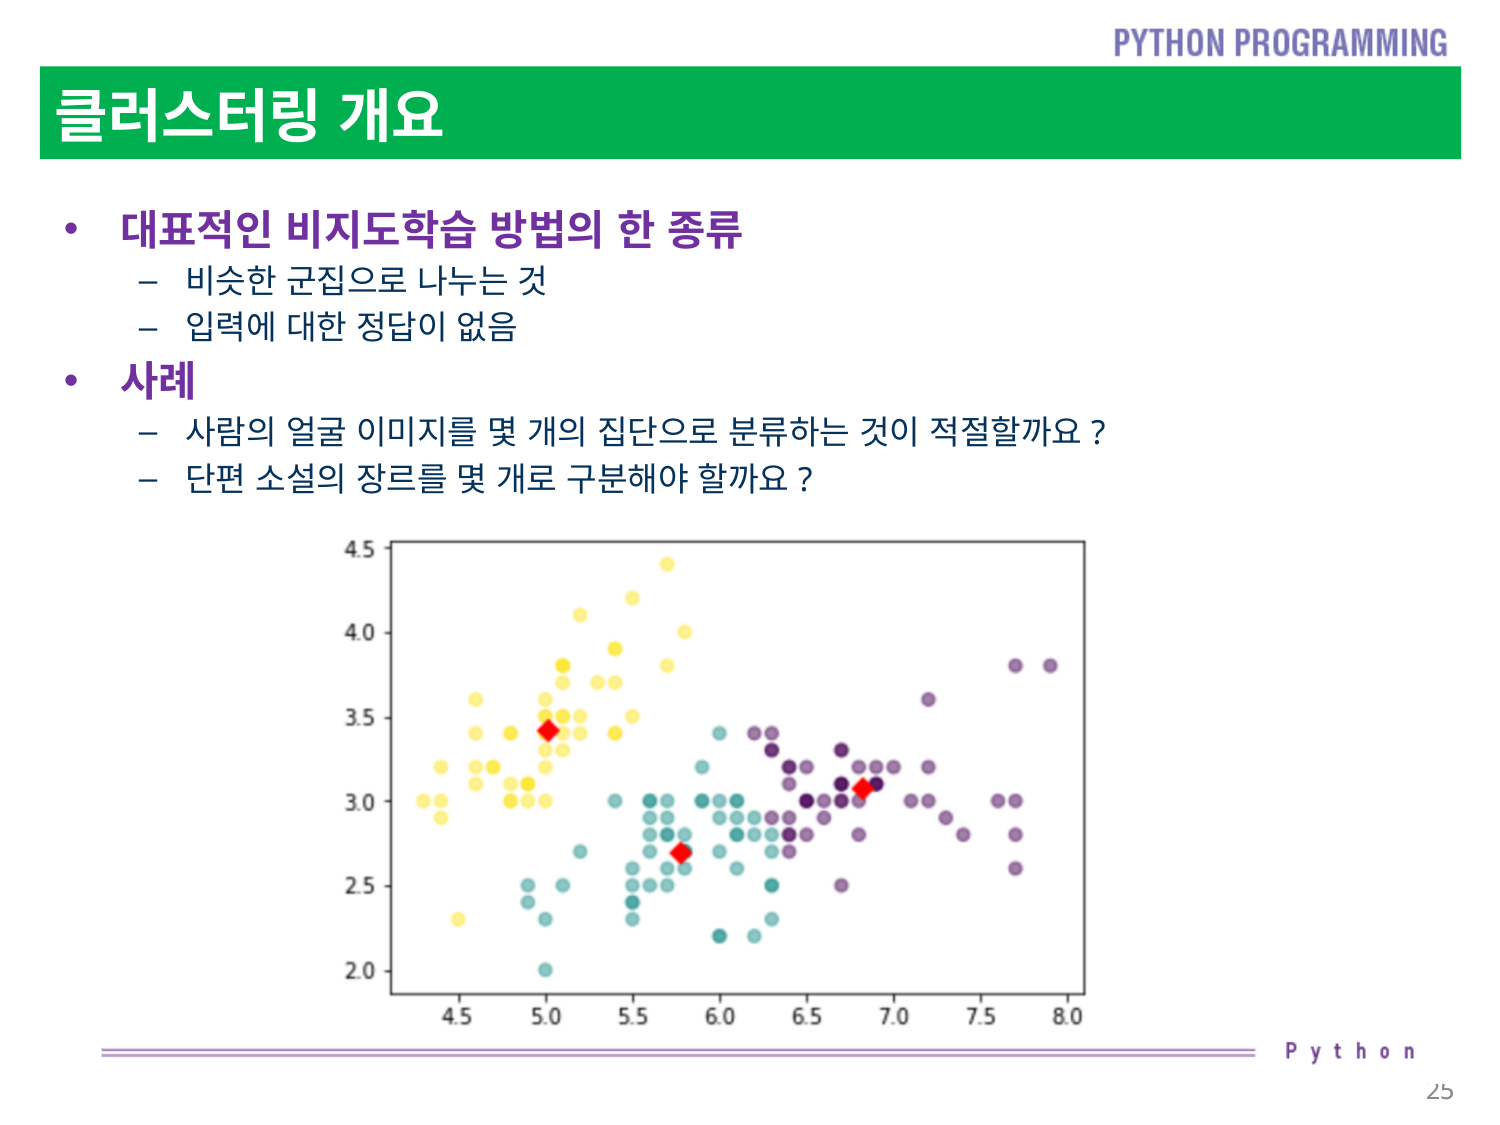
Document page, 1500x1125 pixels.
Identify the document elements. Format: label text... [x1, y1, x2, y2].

list 대표적인 비지도학습 방법의 한 종류 비슷한 군집으로 나누는 것 입력에 대한 정답이 없음 사례 사람의 얼굴 이미지를 몇 개의 집단으로 분류하는 것이 적절할까요? 단편 소설의 장르를 몇 개로 구분해야 할까요? [48, 195, 1461, 1041]
picture [18, 1020, 1483, 1084]
picture [328, 510, 1113, 1040]
picture [1106, 13, 1462, 66]
slide_number 25 [1119, 1071, 1470, 1112]
title 클러스터링 개요 [39, 76, 1444, 152]
